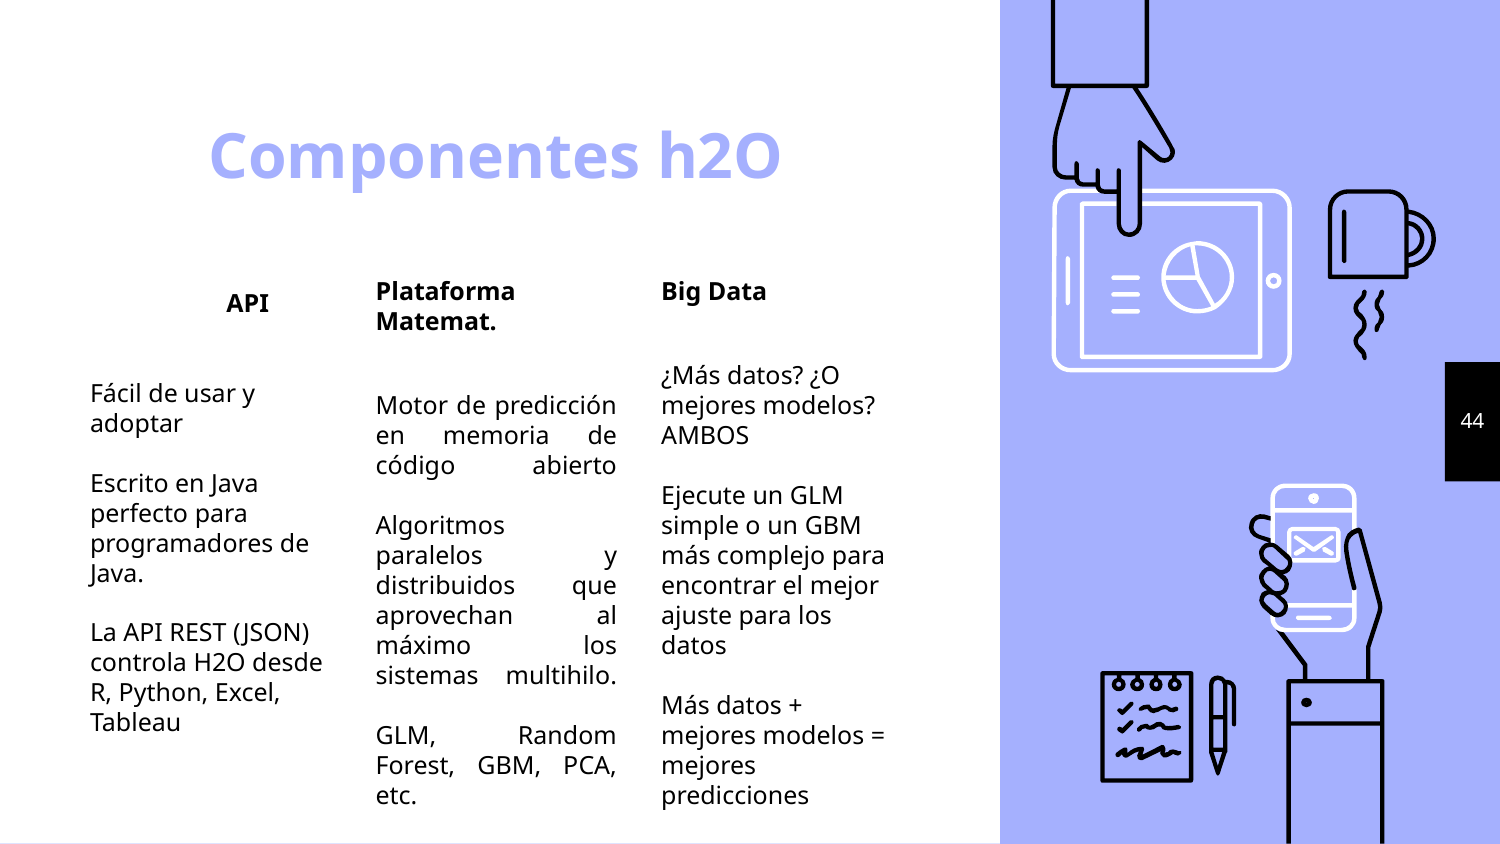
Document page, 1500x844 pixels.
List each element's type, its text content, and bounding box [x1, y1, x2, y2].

list Plataforma Matemat. Motor de predicción en memoria de código abierto Algoritmos paralelos y distribuidos que aprovechan al máximo los sistemas multihilo. GLM, Random Forest, GBM, PCA, etc. [360, 260, 633, 762]
title Componentes h2O [75, 96, 918, 206]
slide_number ‹#› [1444, 362, 1500, 482]
list Big Data ¿Más datos? ¿O mejores modelos? AMBOS Ejecute un GLM simple o un GBM más complejo para encontrar el mejor ajuste para los datos Más datos + mejores modelos = mejores predicciones [646, 260, 918, 762]
list API Fácil de usar y adoptar Escrito en Java perfecto para programadores de Java. La API REST (JSON) controla H2O desde R, Python, Excel, Tableau [75, 272, 347, 774]
